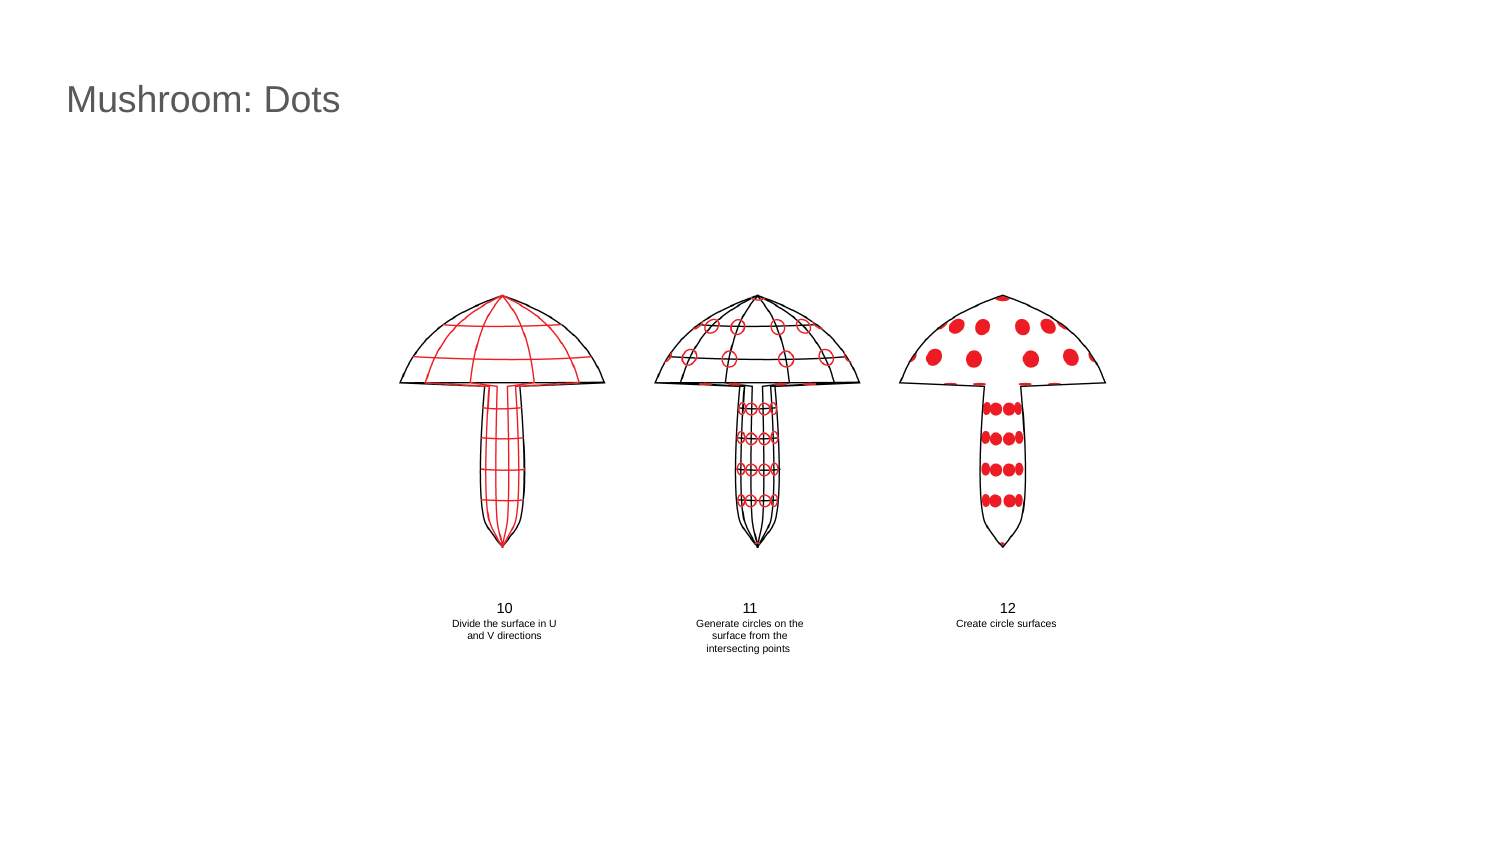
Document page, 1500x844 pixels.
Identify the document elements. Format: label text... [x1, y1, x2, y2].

list Mushroom: Dots [51, 53, 1449, 143]
text_box 11 Generate circles on the surface from the intersecting points [680, 594, 819, 655]
text_box 10 Divide the surface in U and V directions [435, 594, 574, 655]
picture [329, 258, 1194, 585]
text_box 12 Create circle surfaces [938, 594, 1077, 655]
